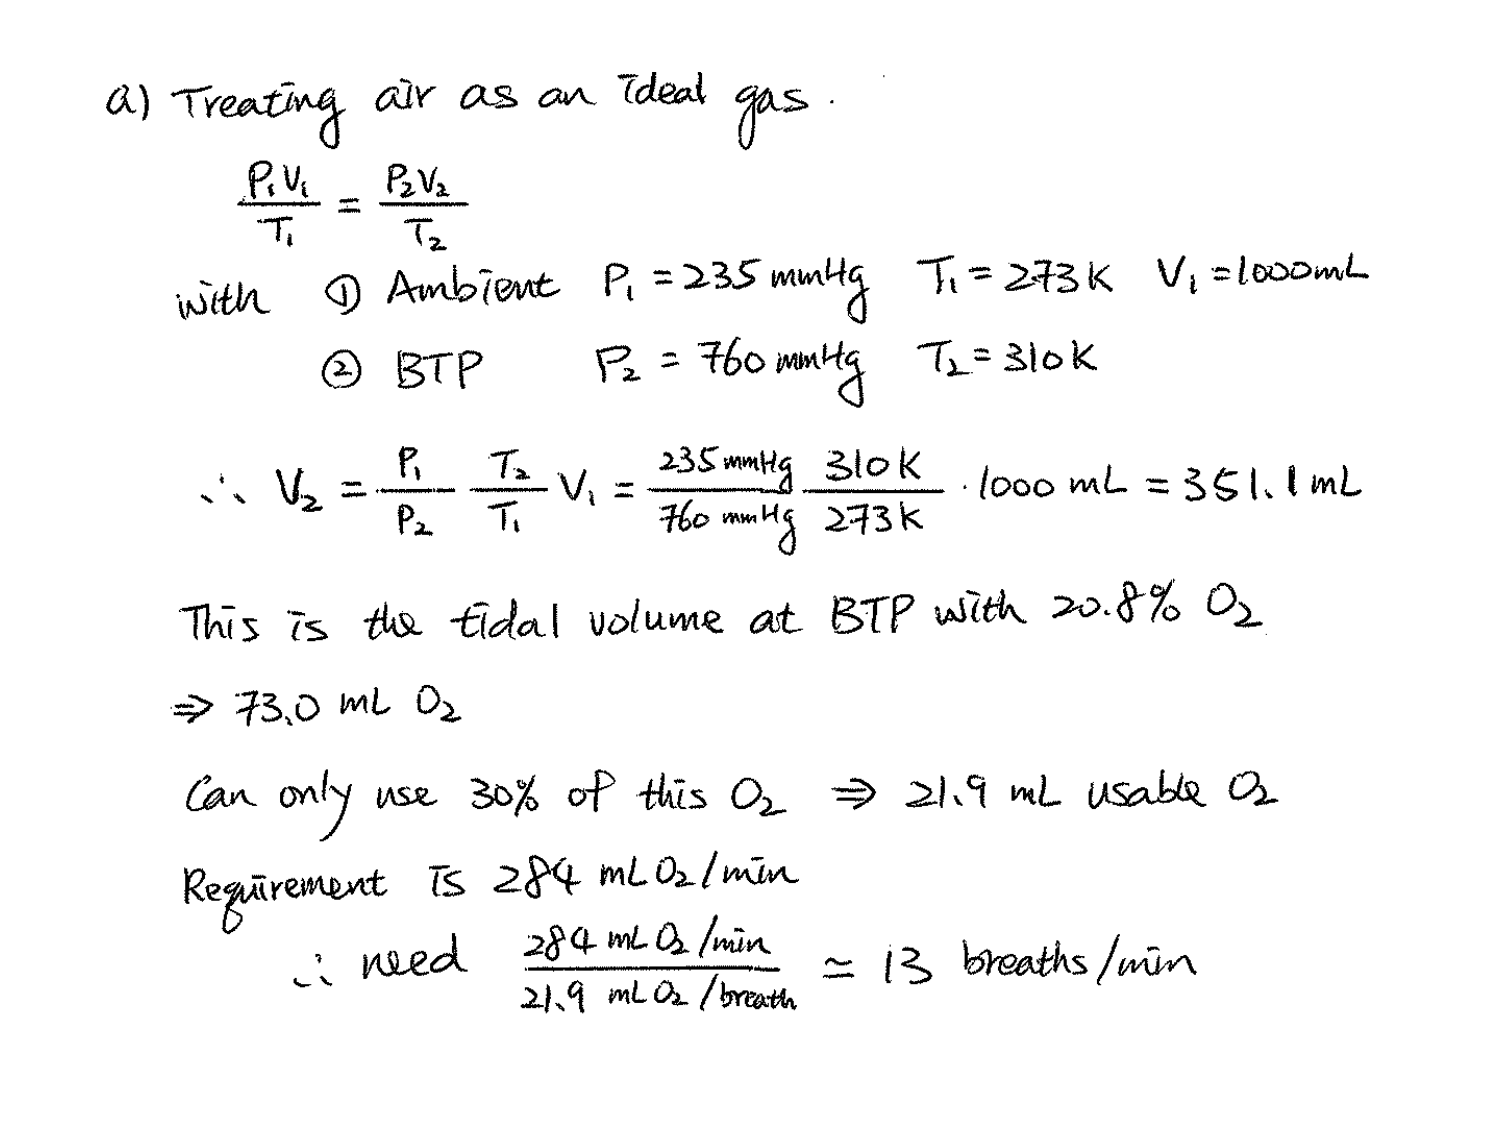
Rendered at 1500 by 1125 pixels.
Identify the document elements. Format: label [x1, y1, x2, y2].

picture [104, 72, 1396, 1053]
